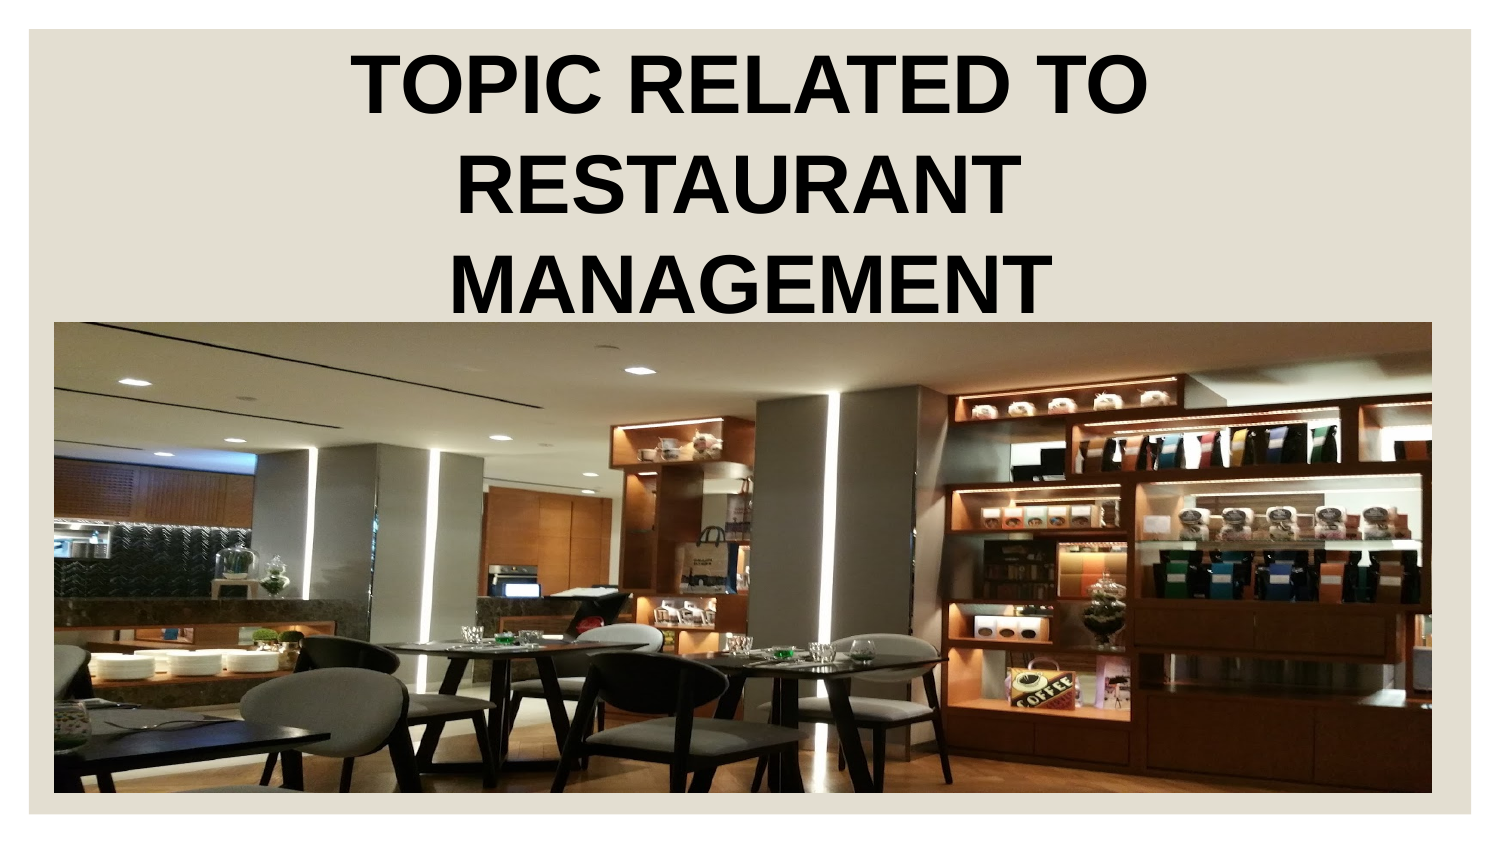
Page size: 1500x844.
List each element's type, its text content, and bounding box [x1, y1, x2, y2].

text_box TOPIC RELATED TO RESTAURANT MANAGEMENT [44, 51, 1457, 310]
text_box [1199, 749, 1500, 825]
picture [54, 322, 1432, 793]
